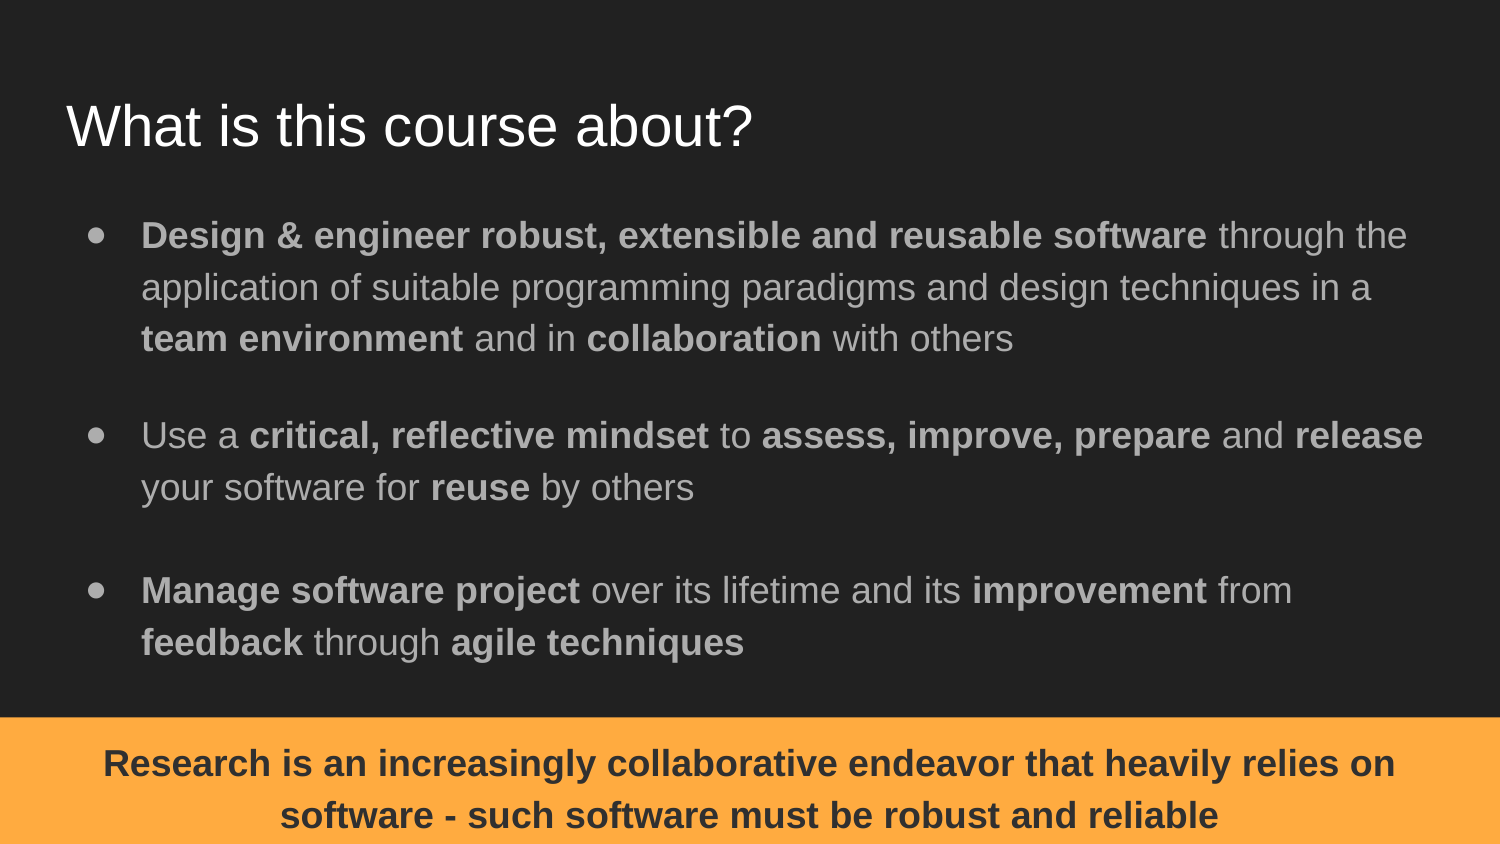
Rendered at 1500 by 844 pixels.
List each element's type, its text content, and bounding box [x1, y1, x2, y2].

list Design & engineer robust, extensible and reusable software through the application of suitable programming paradigms and design techniques in a team environment and in collaboration with others Use a critical, reflective mindset to assess, improve, prepare and release your software for reuse by others Manage software project over its lifetime and its improvement from feedback through agile techniques [51, 189, 1449, 717]
title What is this course about? [51, 72, 1449, 167]
text_box Research is an increasingly collaborative endeavor that heavily relies on software - such software must be robust and reliable [0, 717, 1500, 844]
